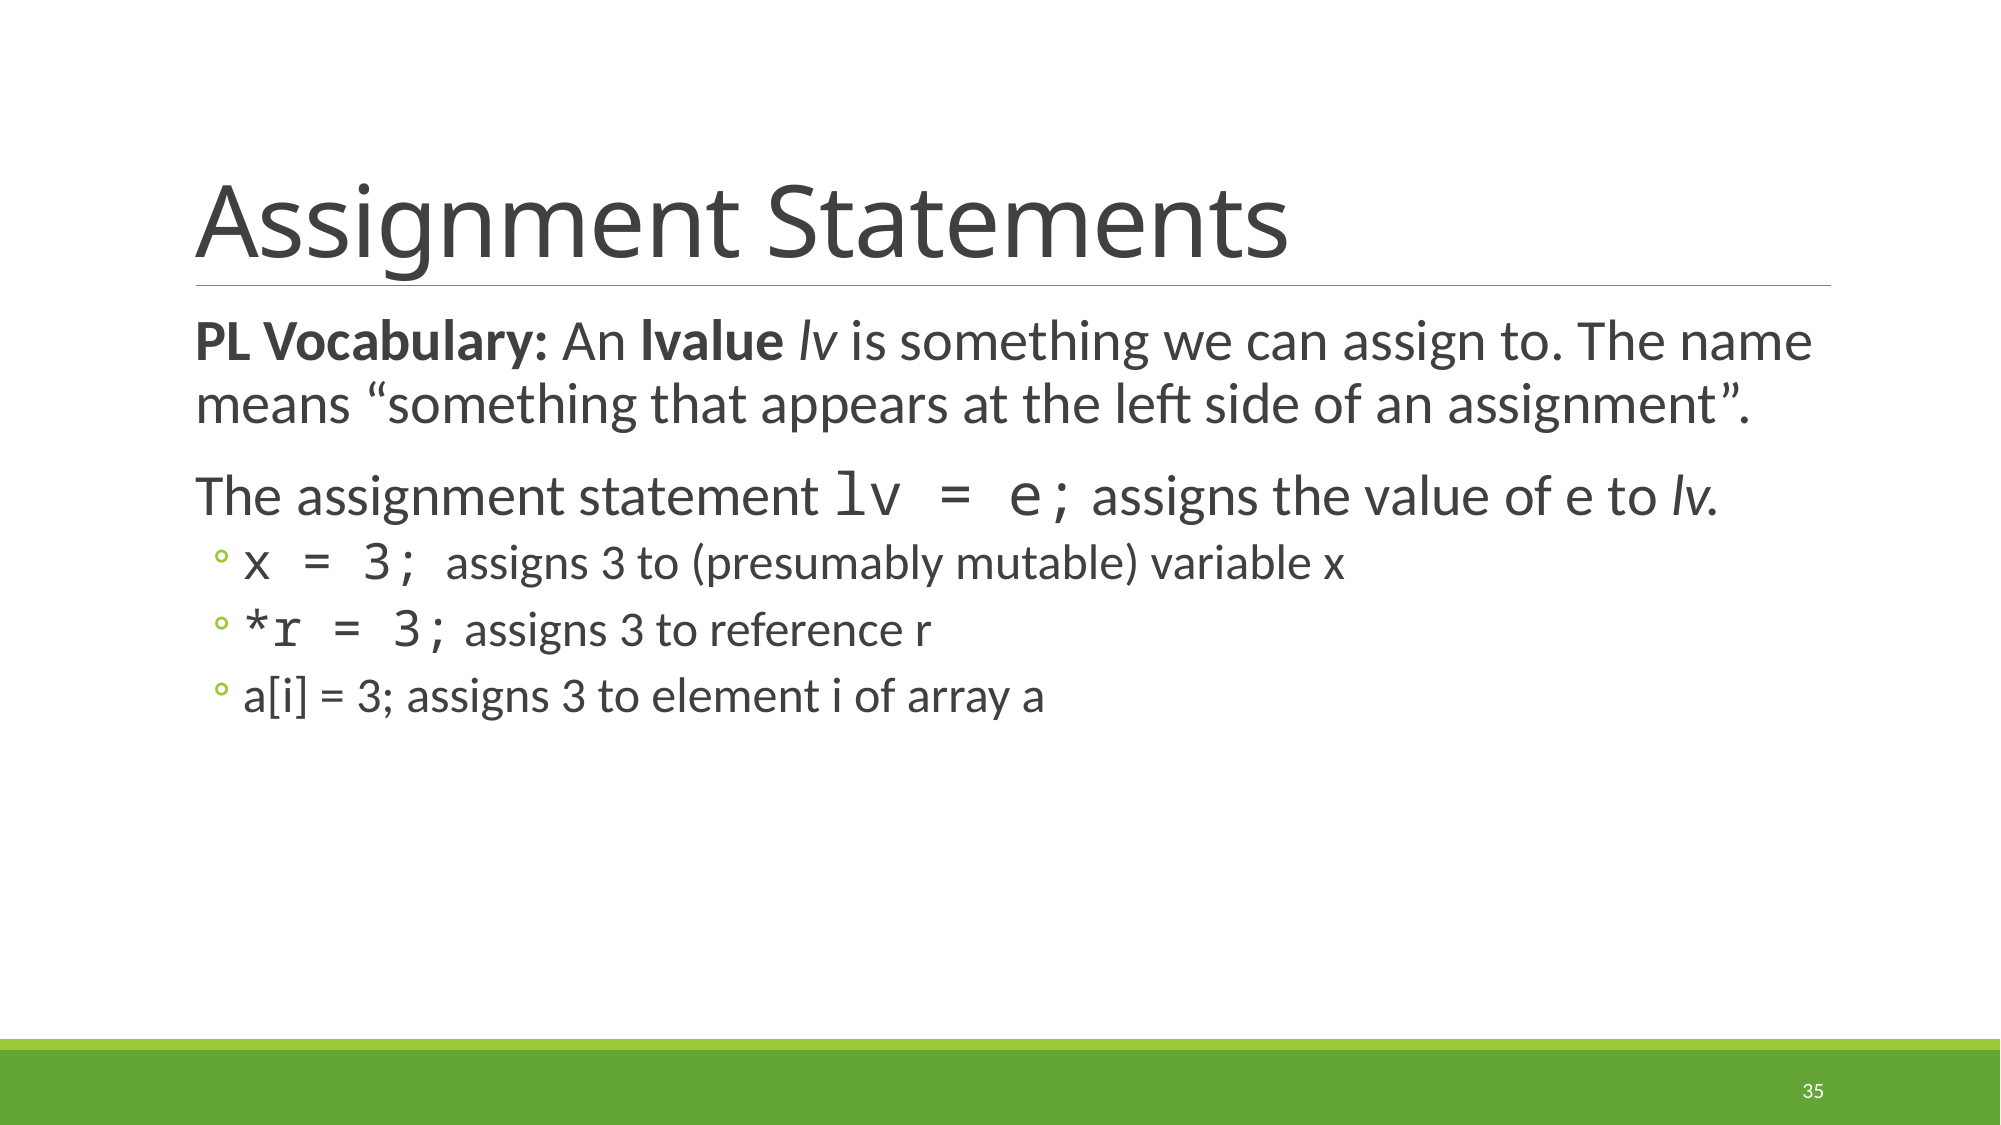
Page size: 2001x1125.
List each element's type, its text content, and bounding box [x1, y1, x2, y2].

title Assignment Statements [180, 47, 1830, 285]
list PL Vocabulary: An lvalue lv is something we can assign to. The name means “something that appears at the left side of an assignment”. The assignment statement lv = e; assigns the value of e to lv. x = 3; assigns 3 to (presumably mutable) variable x *r = 3; assigns 3 to reference r a[i] = 3; assigns 3 to element i of array a [180, 302, 1830, 963]
slide_number 35 [1624, 1059, 1840, 1120]
